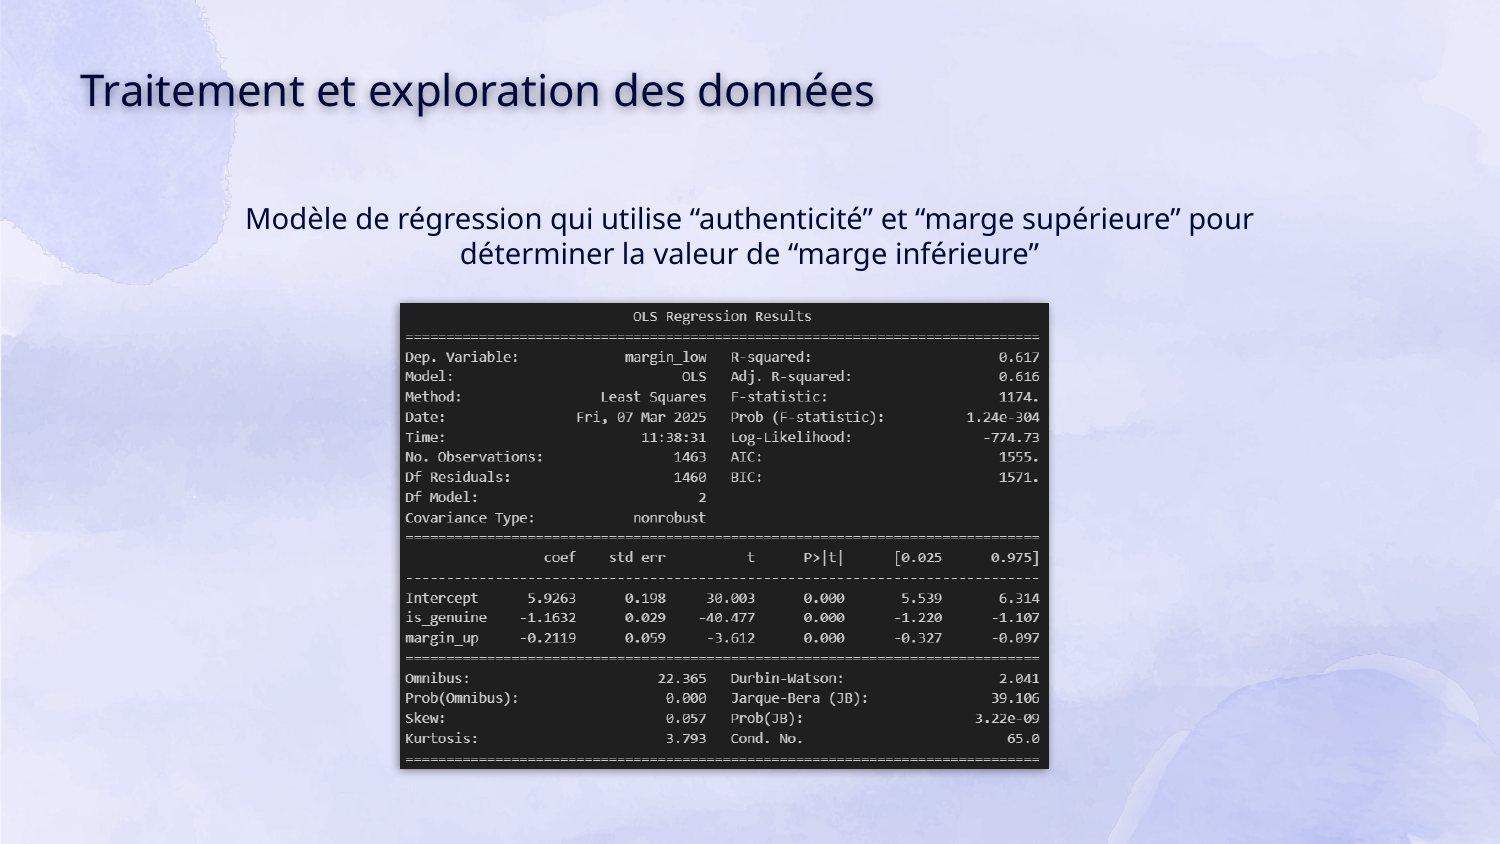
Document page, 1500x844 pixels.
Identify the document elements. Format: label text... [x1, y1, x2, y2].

picture [399, 302, 1049, 769]
subtitle Modèle de régression qui utilise “authenticité” et “marge supérieure” pour déterminer la valeur de “marge inférieure” [166, 131, 1334, 408]
title Traitement et exploration des données [65, 45, 1383, 132]
